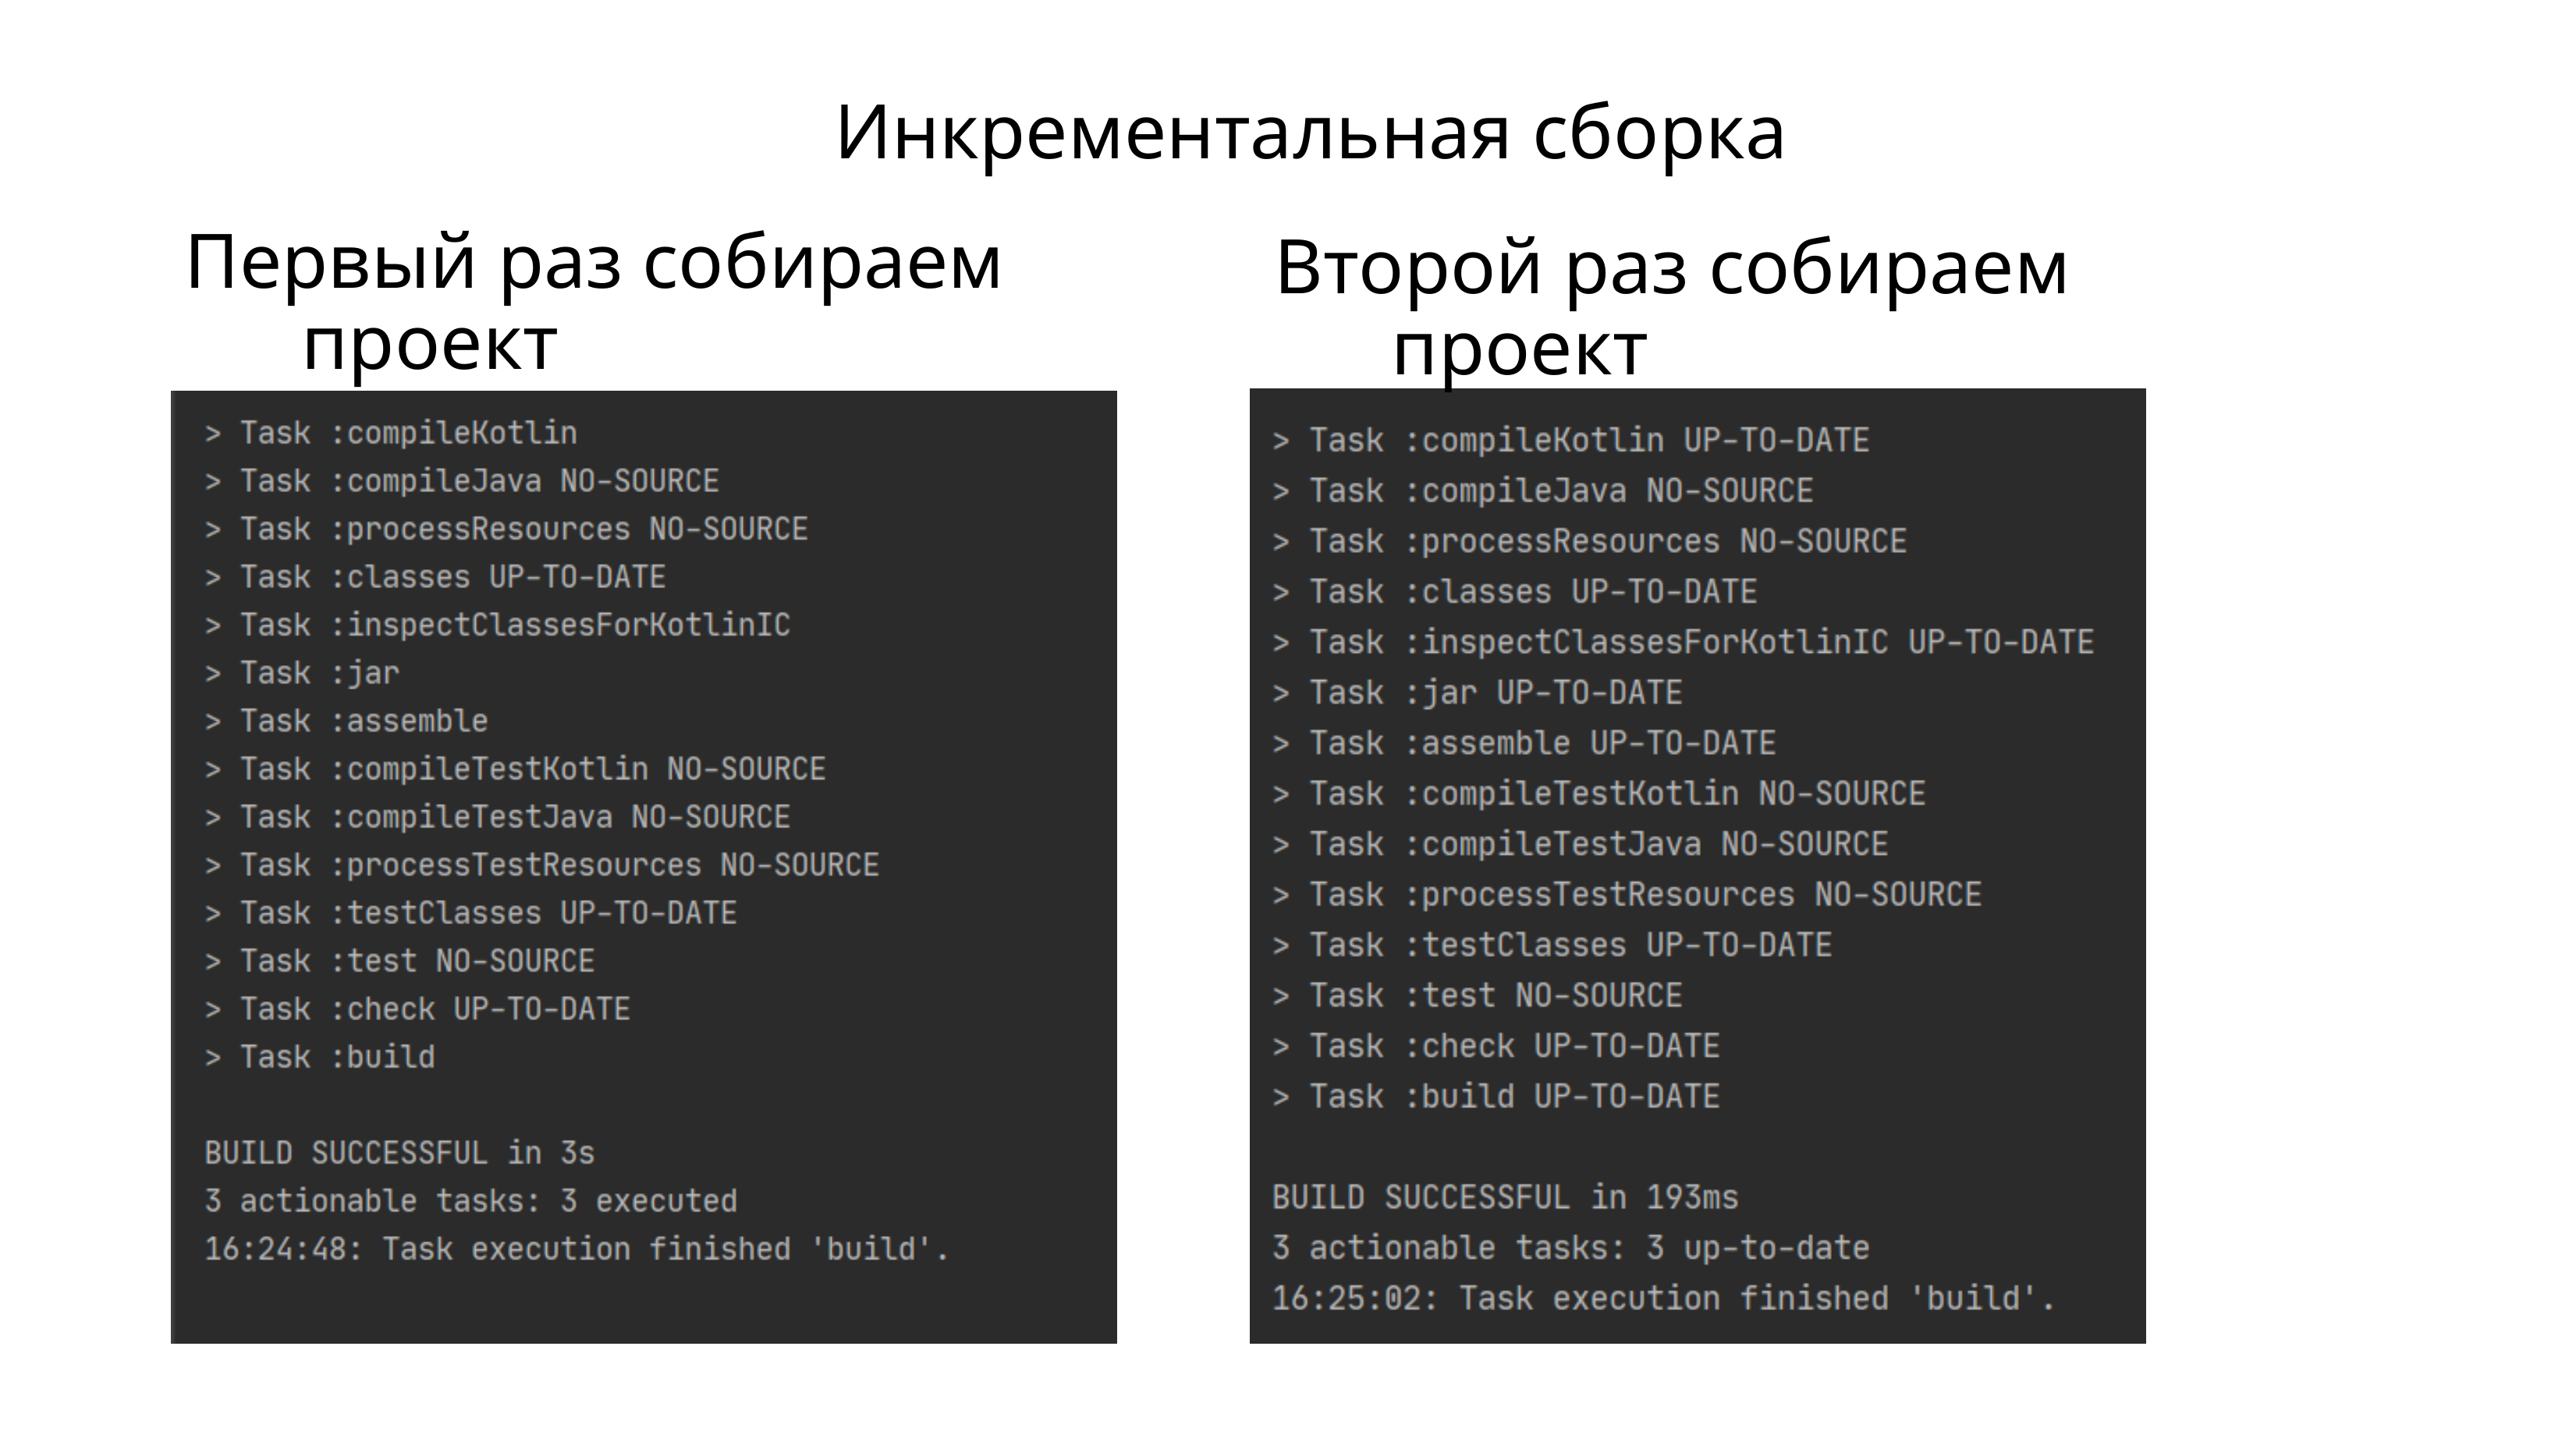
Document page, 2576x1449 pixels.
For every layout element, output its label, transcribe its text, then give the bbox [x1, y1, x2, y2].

text_box Второй раз собираем проект [1205, 223, 2235, 350]
text_box Первый раз собираем проект [114, 218, 1145, 345]
picture [171, 391, 1117, 1344]
text_box Инкрементальная сборка [764, 87, 2088, 298]
picture [1250, 388, 2146, 1344]
